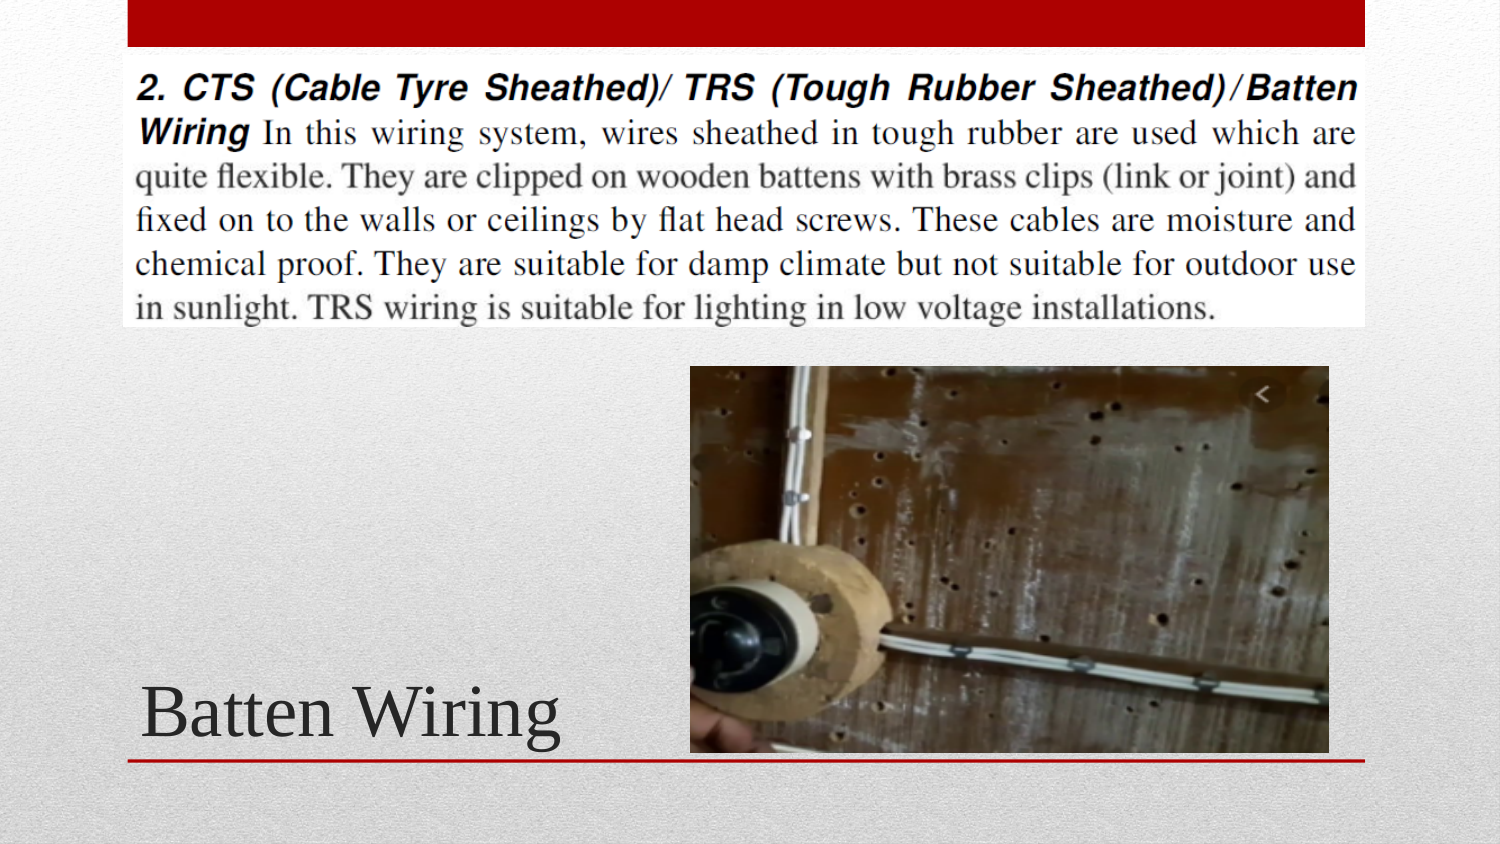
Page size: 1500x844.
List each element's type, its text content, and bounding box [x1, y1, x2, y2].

picture [690, 365, 1330, 754]
title Batten Wiring [125, 634, 621, 760]
picture [123, 54, 1365, 327]
